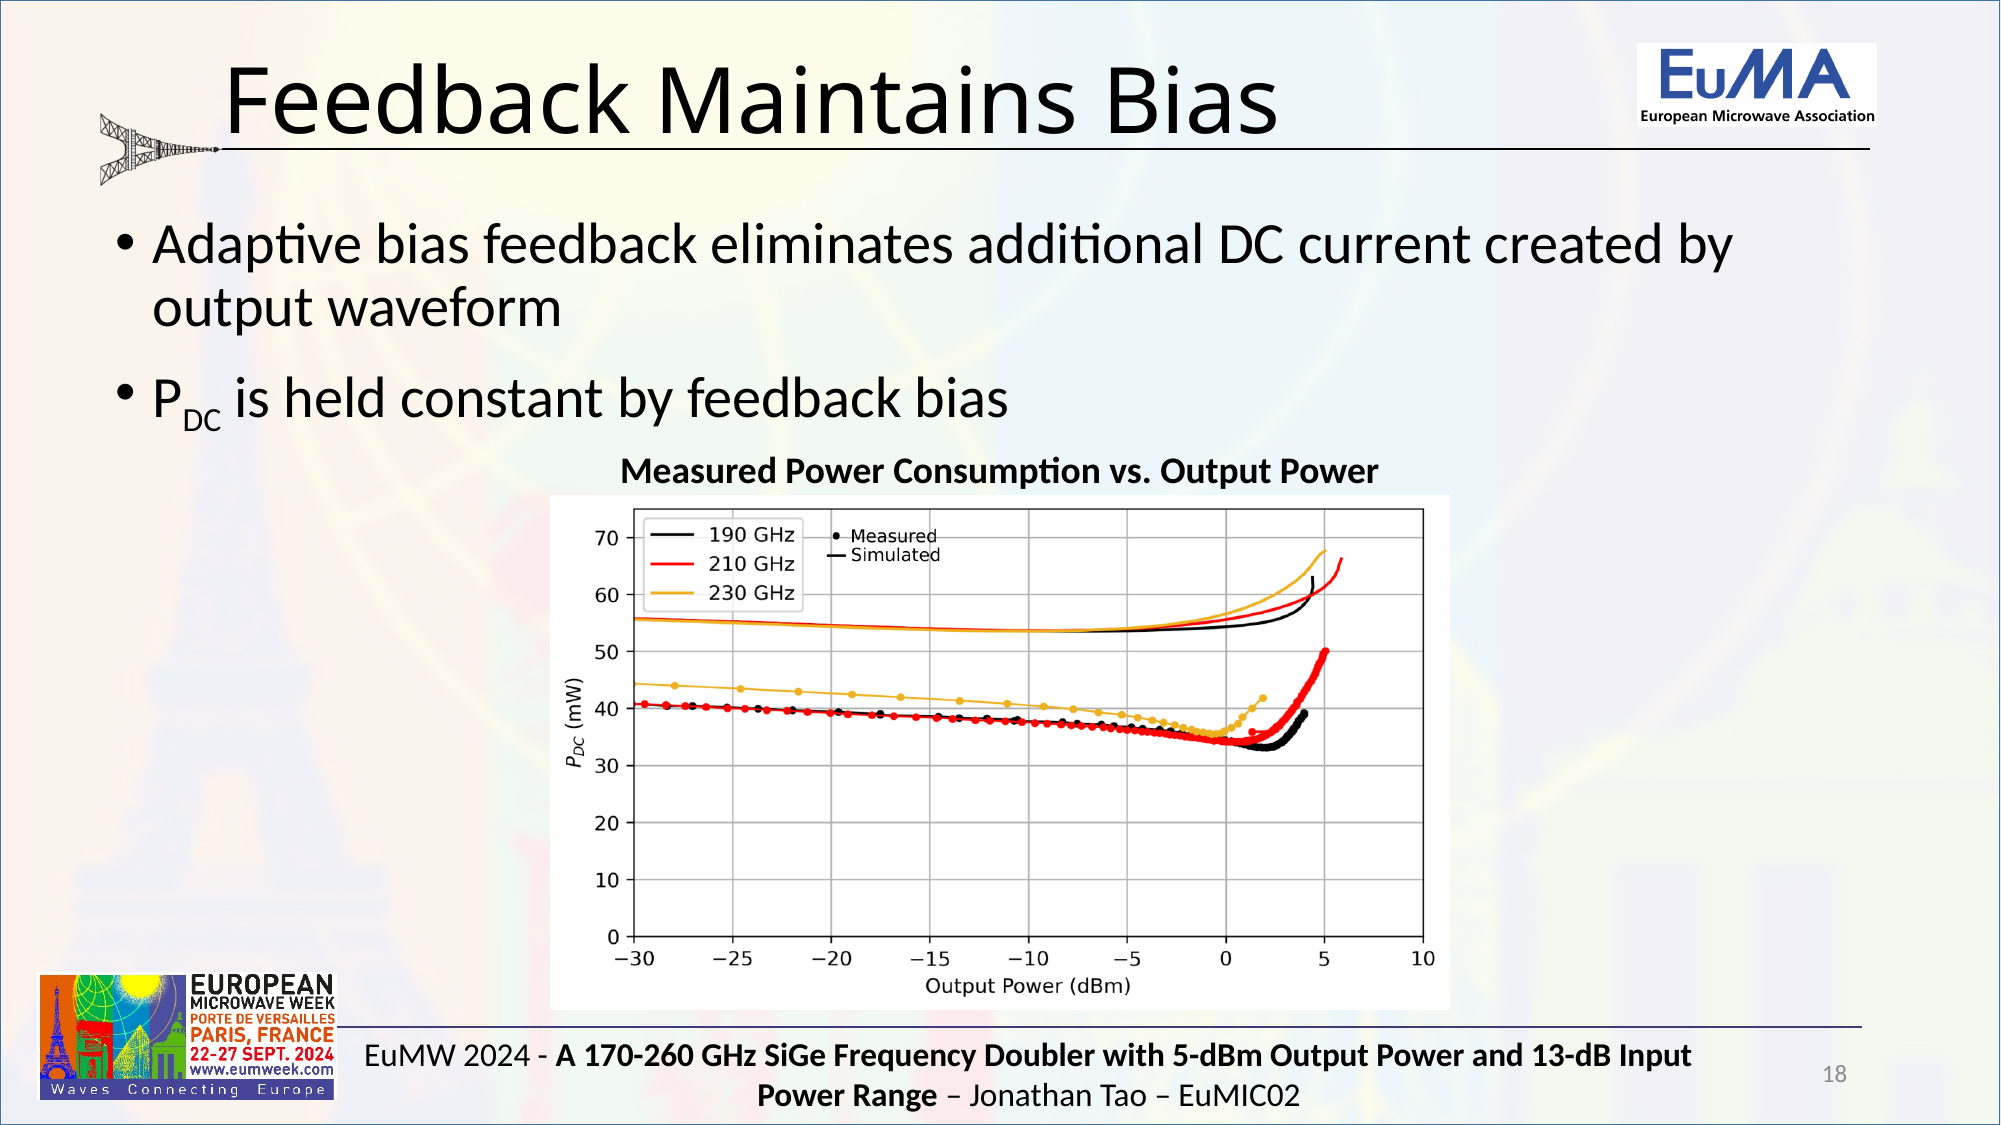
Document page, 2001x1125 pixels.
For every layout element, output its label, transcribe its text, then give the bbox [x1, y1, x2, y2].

text_box Measured Power Consumption vs. Output Power [605, 438, 1395, 495]
list Adaptive bias feedback eliminates additional DC current created by output waveform PDC is held constant by feedback bias [100, 205, 1863, 977]
picture [1637, 43, 1877, 127]
slide_number 18 [1703, 1042, 1863, 1103]
title Feedback Maintains Bias [207, 39, 1491, 161]
picture [37, 972, 337, 1100]
picture [550, 495, 1450, 1010]
picture [101, 114, 221, 186]
